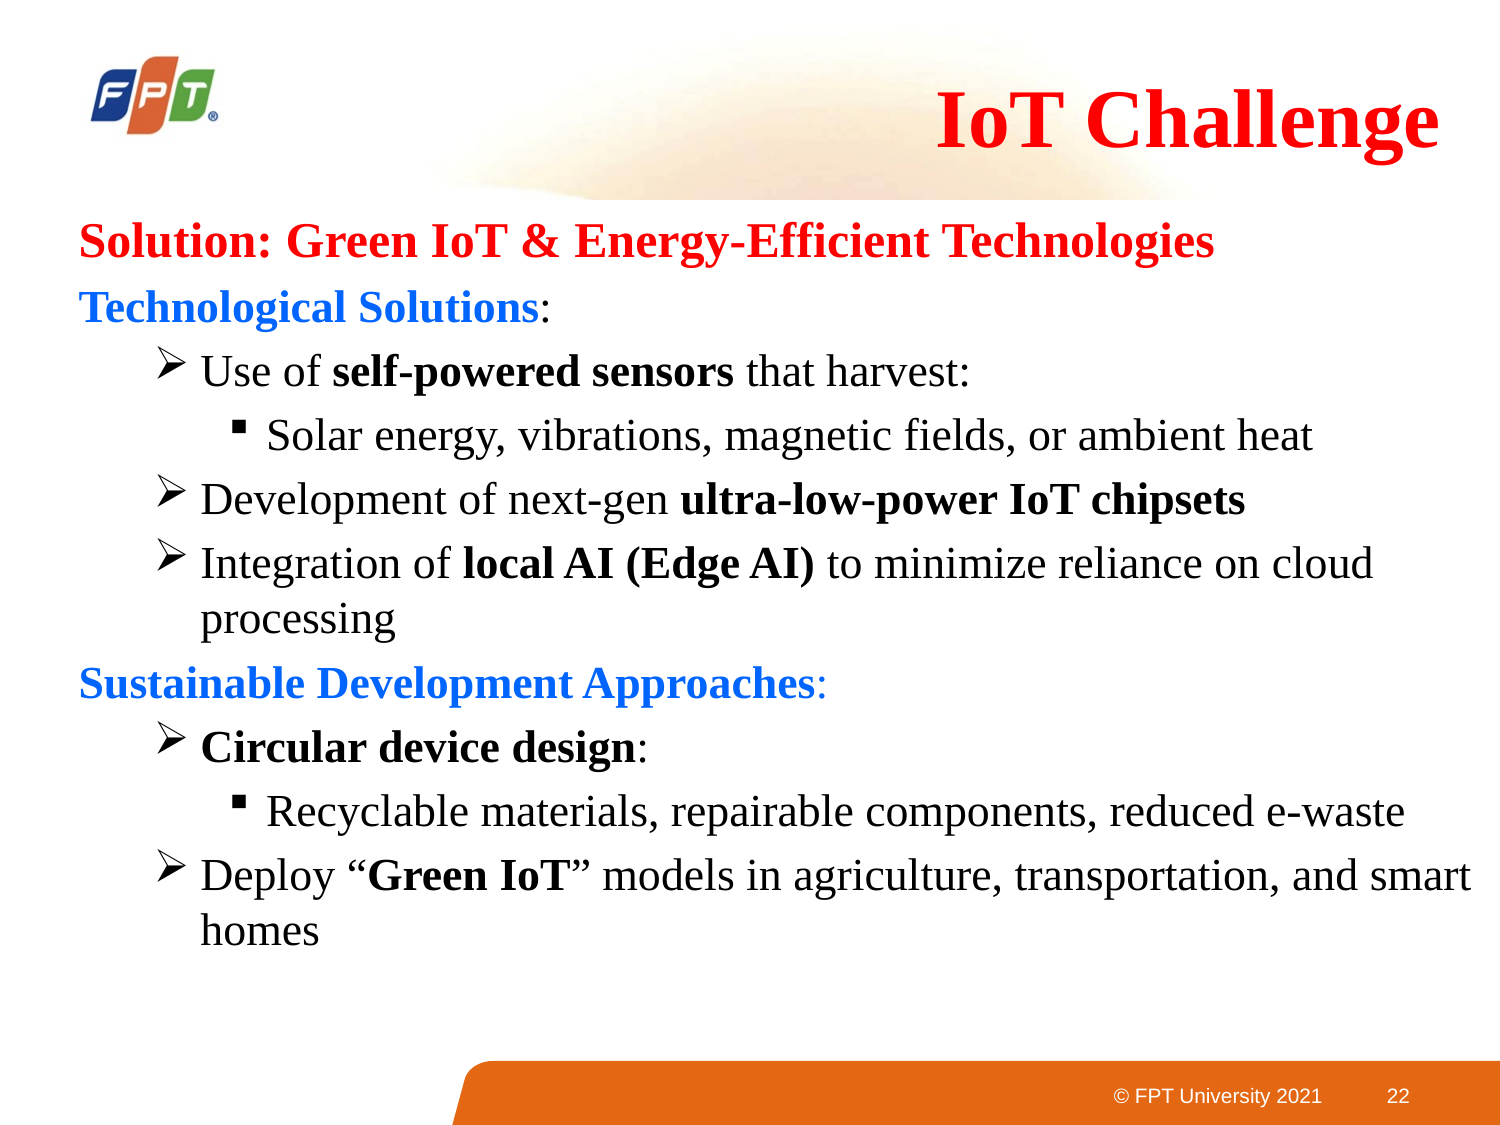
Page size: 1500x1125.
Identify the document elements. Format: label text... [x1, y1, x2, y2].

picture [0, 0, 1500, 200]
text_box Solution: Green IoT & Energy-Efficient Technologies Technological Solutions: Use of self-powered sensors that harvest: Solar energy, vibrations, magnetic fields, or ambient heat Development of next-gen ultra-low-power IoT chipsets Integration of local AI (Edge AI) to minimize reliance on cloud processing Sustainable Development Approaches: Circular device design: Recyclable materials, repairable components, reduced e-waste Deploy “Green IoT” models in agriculture, transportation, and smart homes [63, 199, 1500, 1025]
picture [0, 1050, 1500, 1125]
title IoT Challenge [93, 56, 1457, 199]
